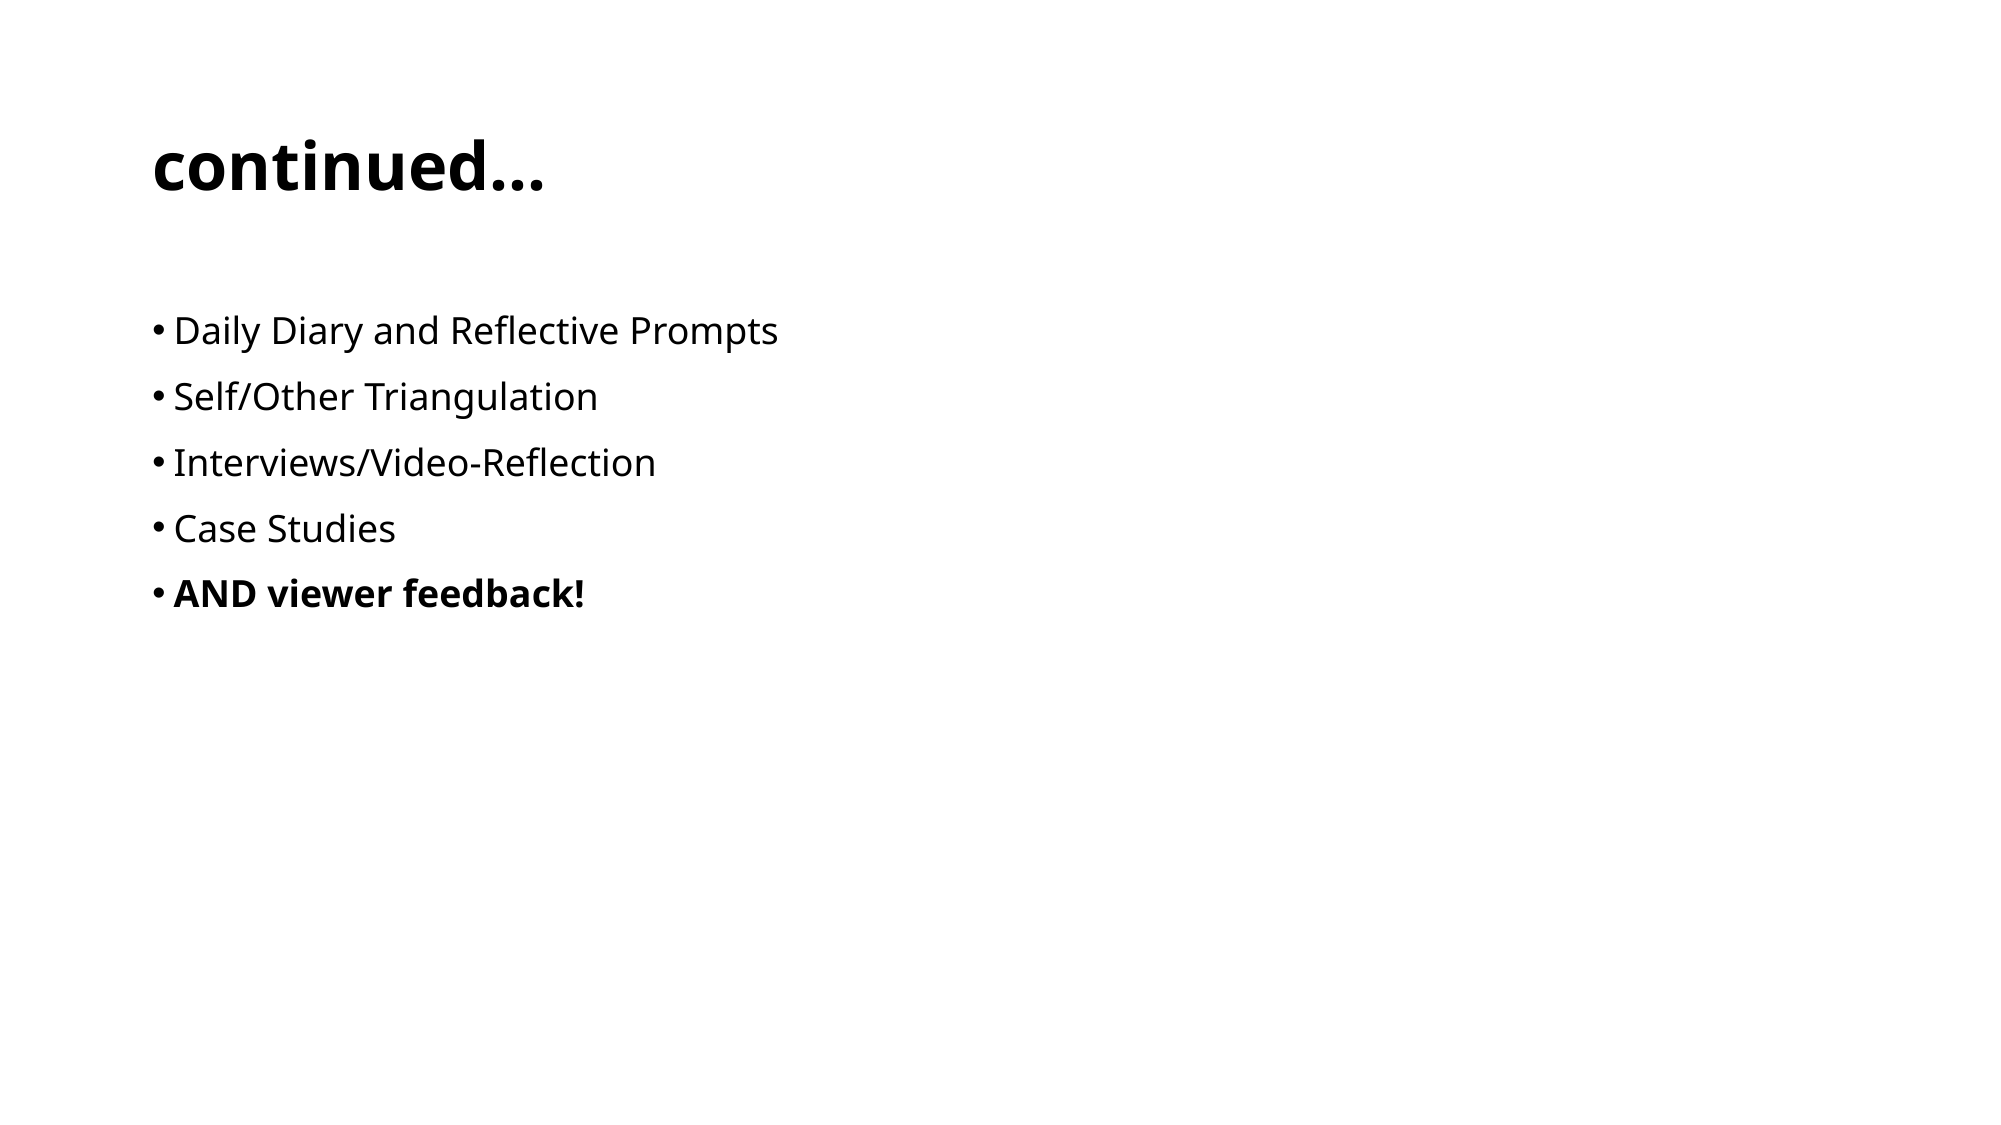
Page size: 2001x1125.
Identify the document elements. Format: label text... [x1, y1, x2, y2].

list Daily Diary and Reflective Prompts Self/Other Triangulation Interviews/Video-Reflection Case Studies AND viewer feedback! [137, 299, 1863, 1014]
title continued… [137, 59, 1779, 278]
